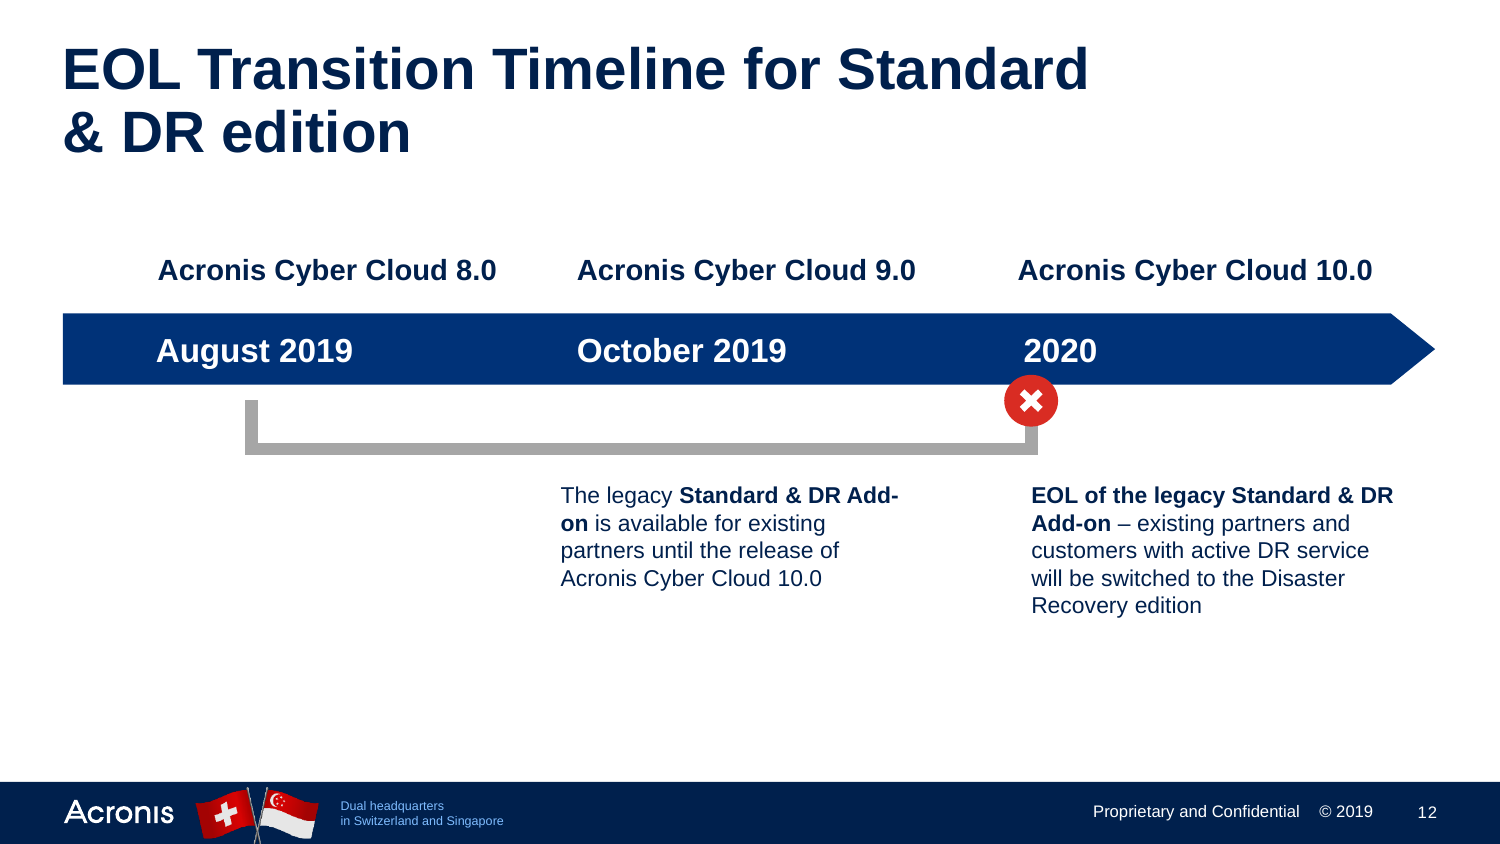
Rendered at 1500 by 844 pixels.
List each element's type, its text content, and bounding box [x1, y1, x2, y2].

text_box The legacy Standard & DR Add-on is available for existing partners until the release of Acronis Cyber Cloud 10.0 [560, 480, 901, 596]
text_box 2020 [1008, 322, 1113, 377]
text_box [251, 399, 1032, 449]
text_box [1004, 374, 1059, 427]
picture [195, 787, 319, 844]
text_box [62, 313, 1436, 385]
text_box EOL of the legacy Standard & DR Add-on – existing partners and customers with active DR service will be switched to the Disaster Recovery edition [1031, 480, 1400, 649]
text_box Acronis Cyber Cloud 8.0 [157, 251, 576, 294]
text_box Acronis Cyber Cloud 9.0 [576, 251, 1017, 294]
title EOL Transition Timeline for Standard & DR edition [62, 38, 1436, 156]
text_box August 2019 [141, 322, 369, 377]
text_box October 2019 [562, 322, 803, 377]
text_box Acronis Cyber Cloud 10.0 [1017, 251, 1466, 294]
